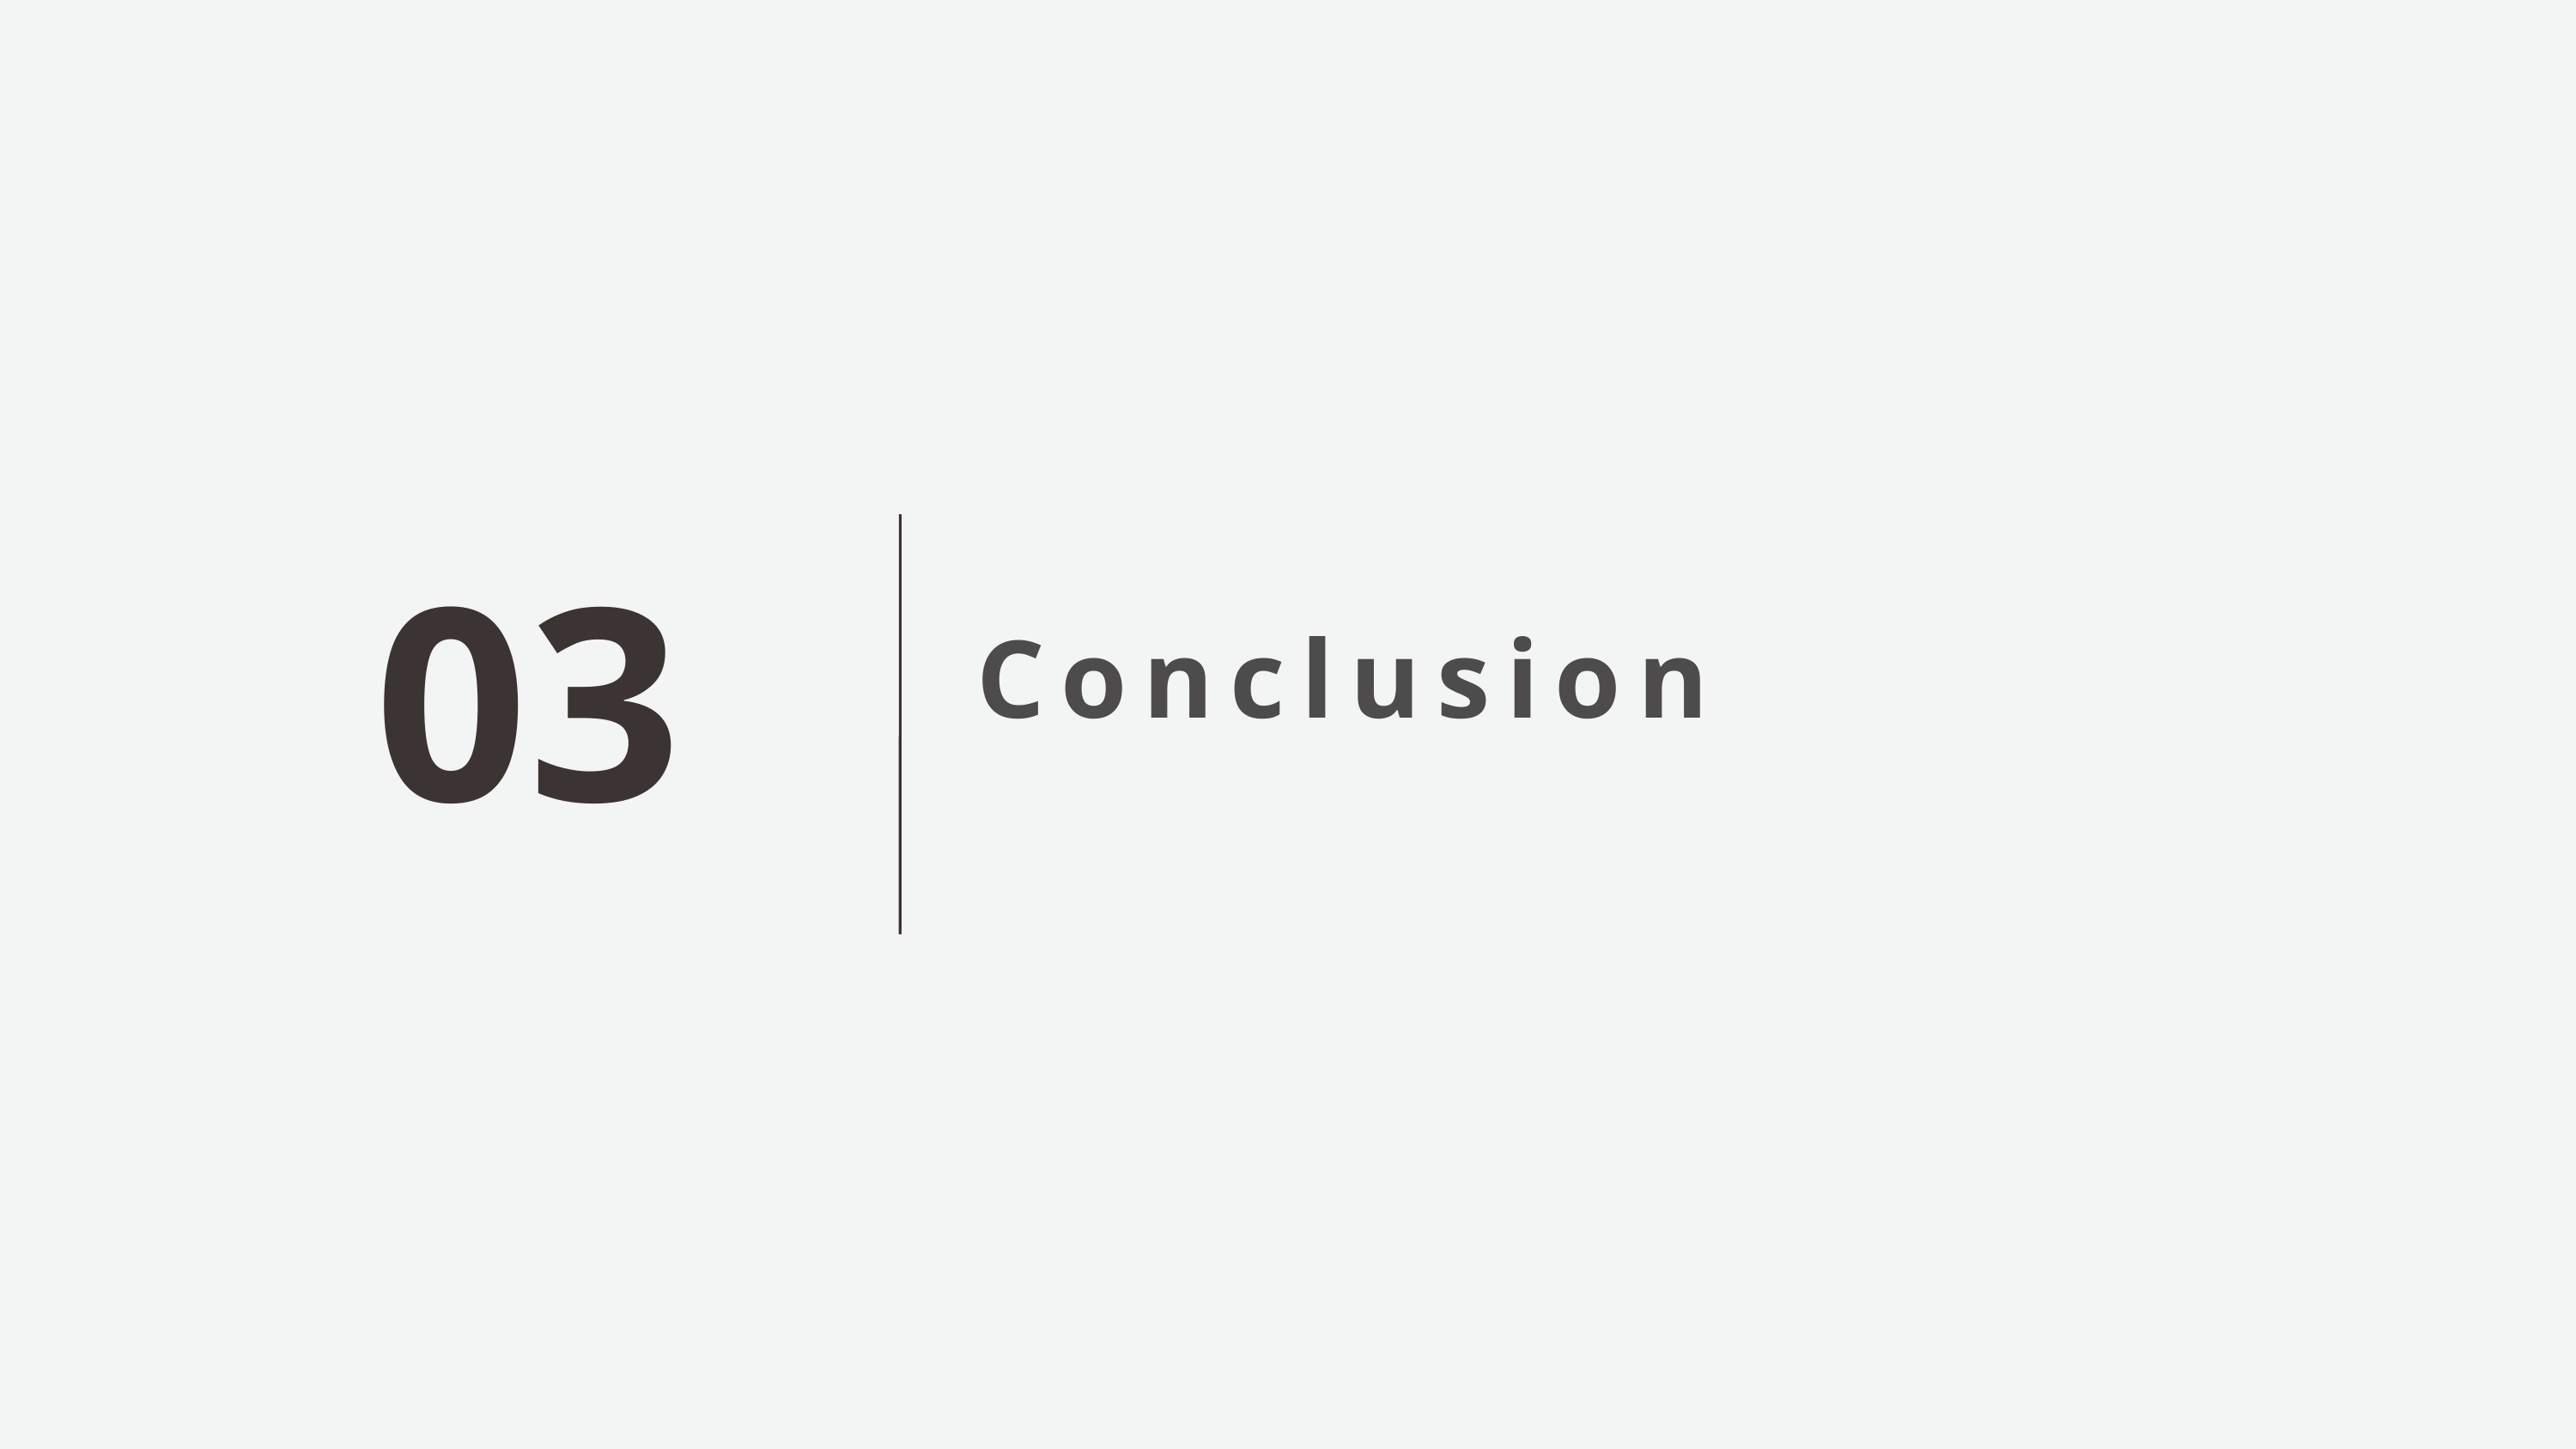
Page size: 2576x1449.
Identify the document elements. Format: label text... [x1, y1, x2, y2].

text_box 03 [155, 479, 901, 856]
text_box Conclusion [976, 589, 2265, 740]
